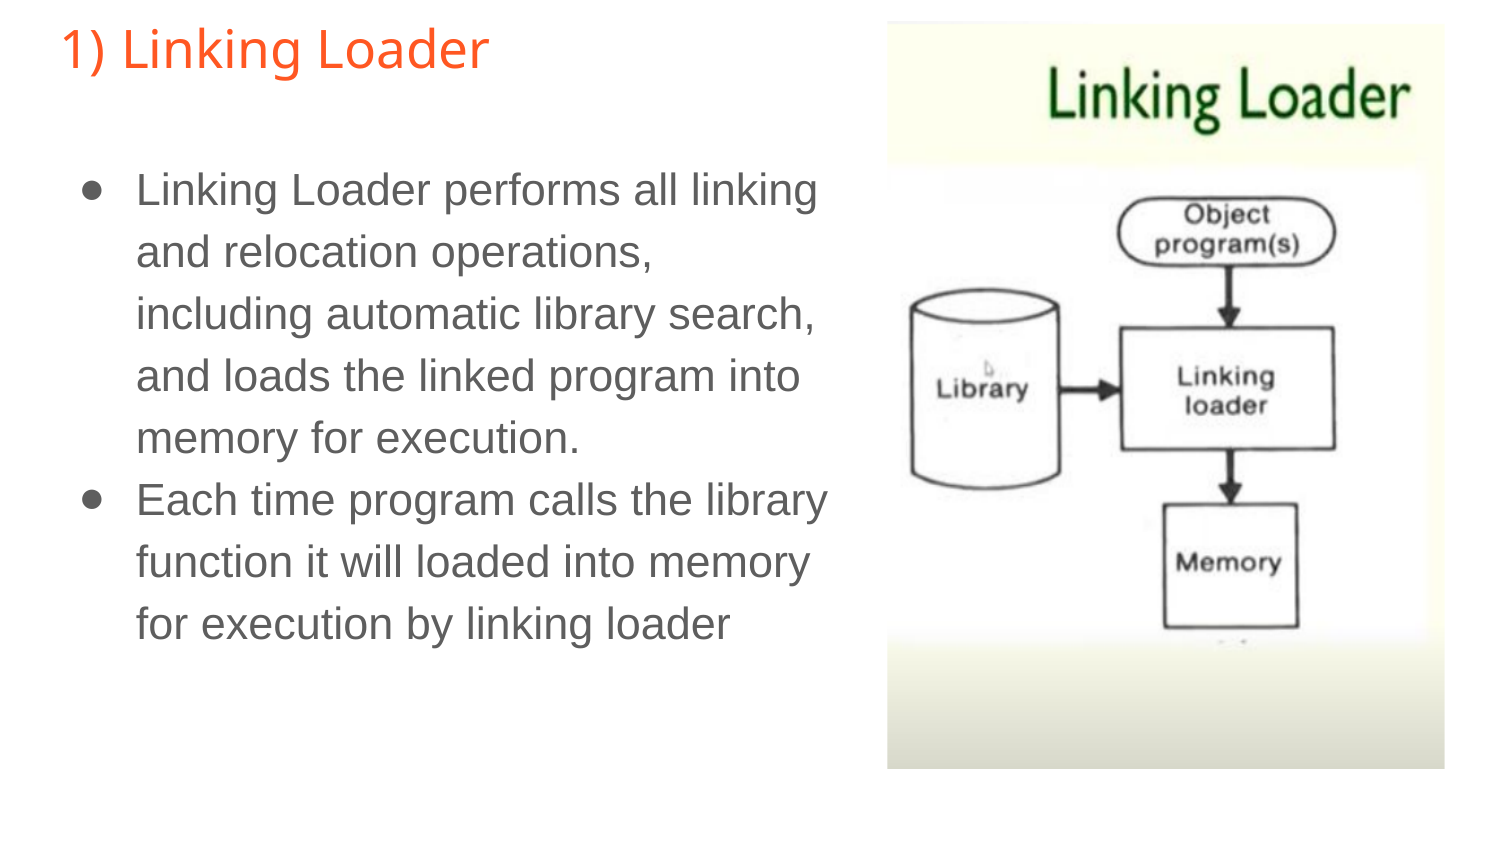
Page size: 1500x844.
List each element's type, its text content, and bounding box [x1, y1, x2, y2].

title Linking Loader [35, 0, 1434, 94]
list Linking Loader performs all linking and relocation operations, including automatic library search, and loads the linked program into memory for execution. Each time program calls the library function it will loaded into memory for execution by linking loader [51, 137, 854, 750]
picture [887, 21, 1469, 769]
